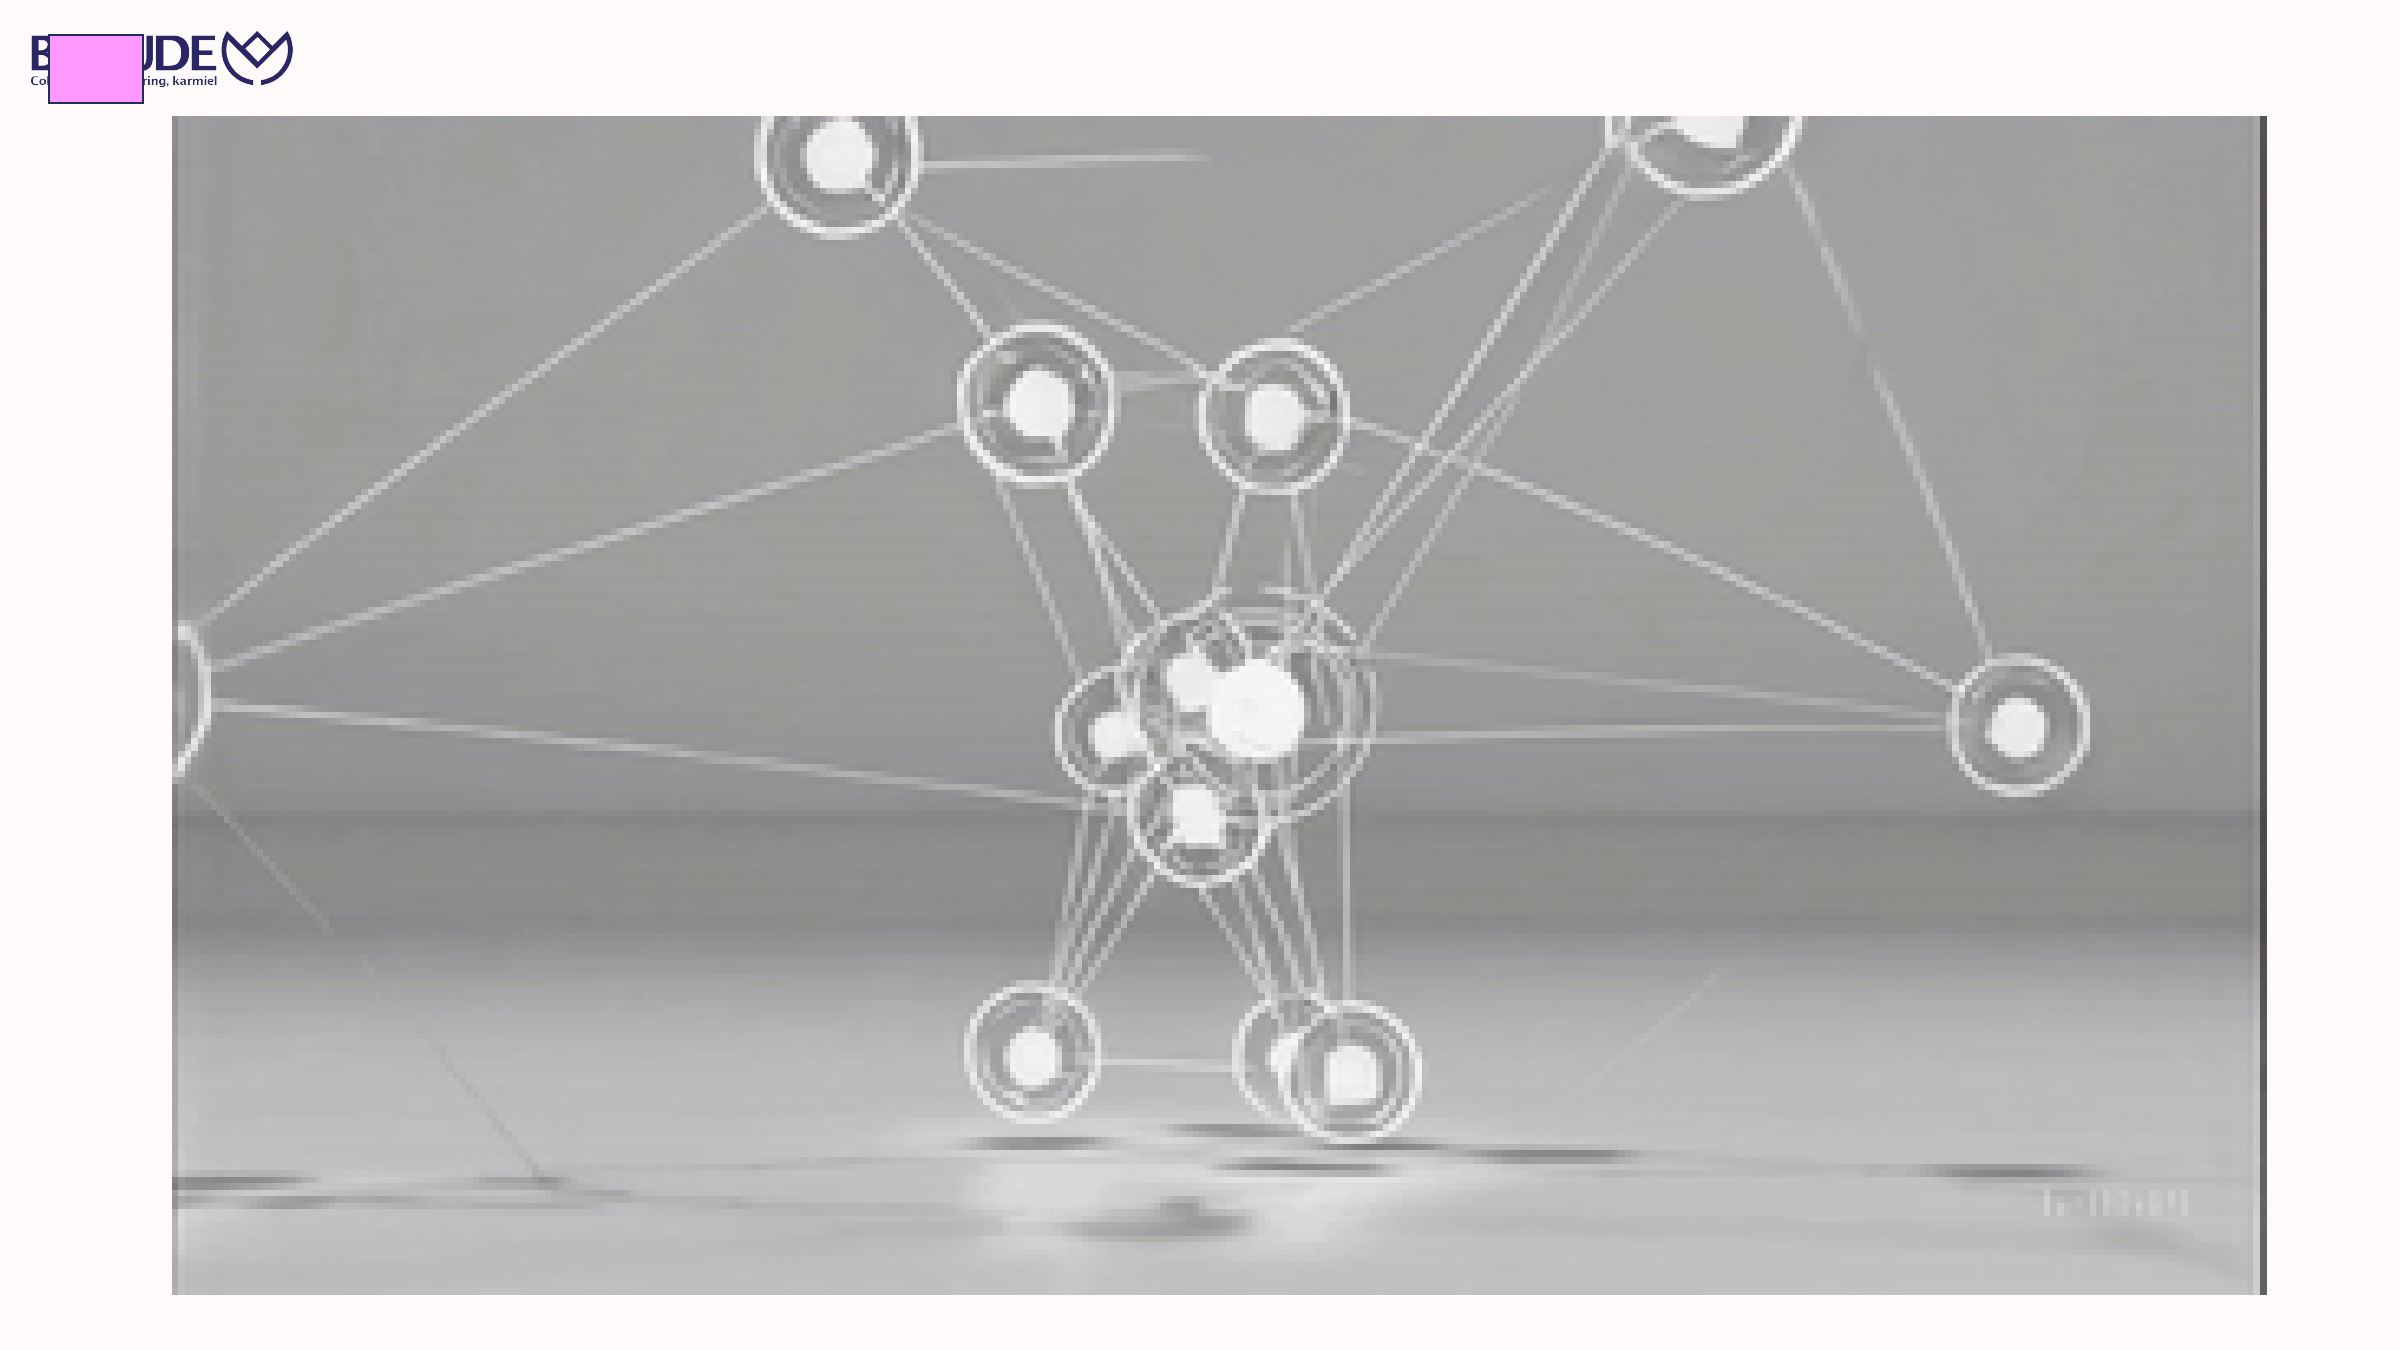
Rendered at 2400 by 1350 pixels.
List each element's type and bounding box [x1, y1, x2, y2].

picture [172, 116, 2267, 1295]
picture [16, 24, 301, 91]
text_box [48, 34, 144, 104]
